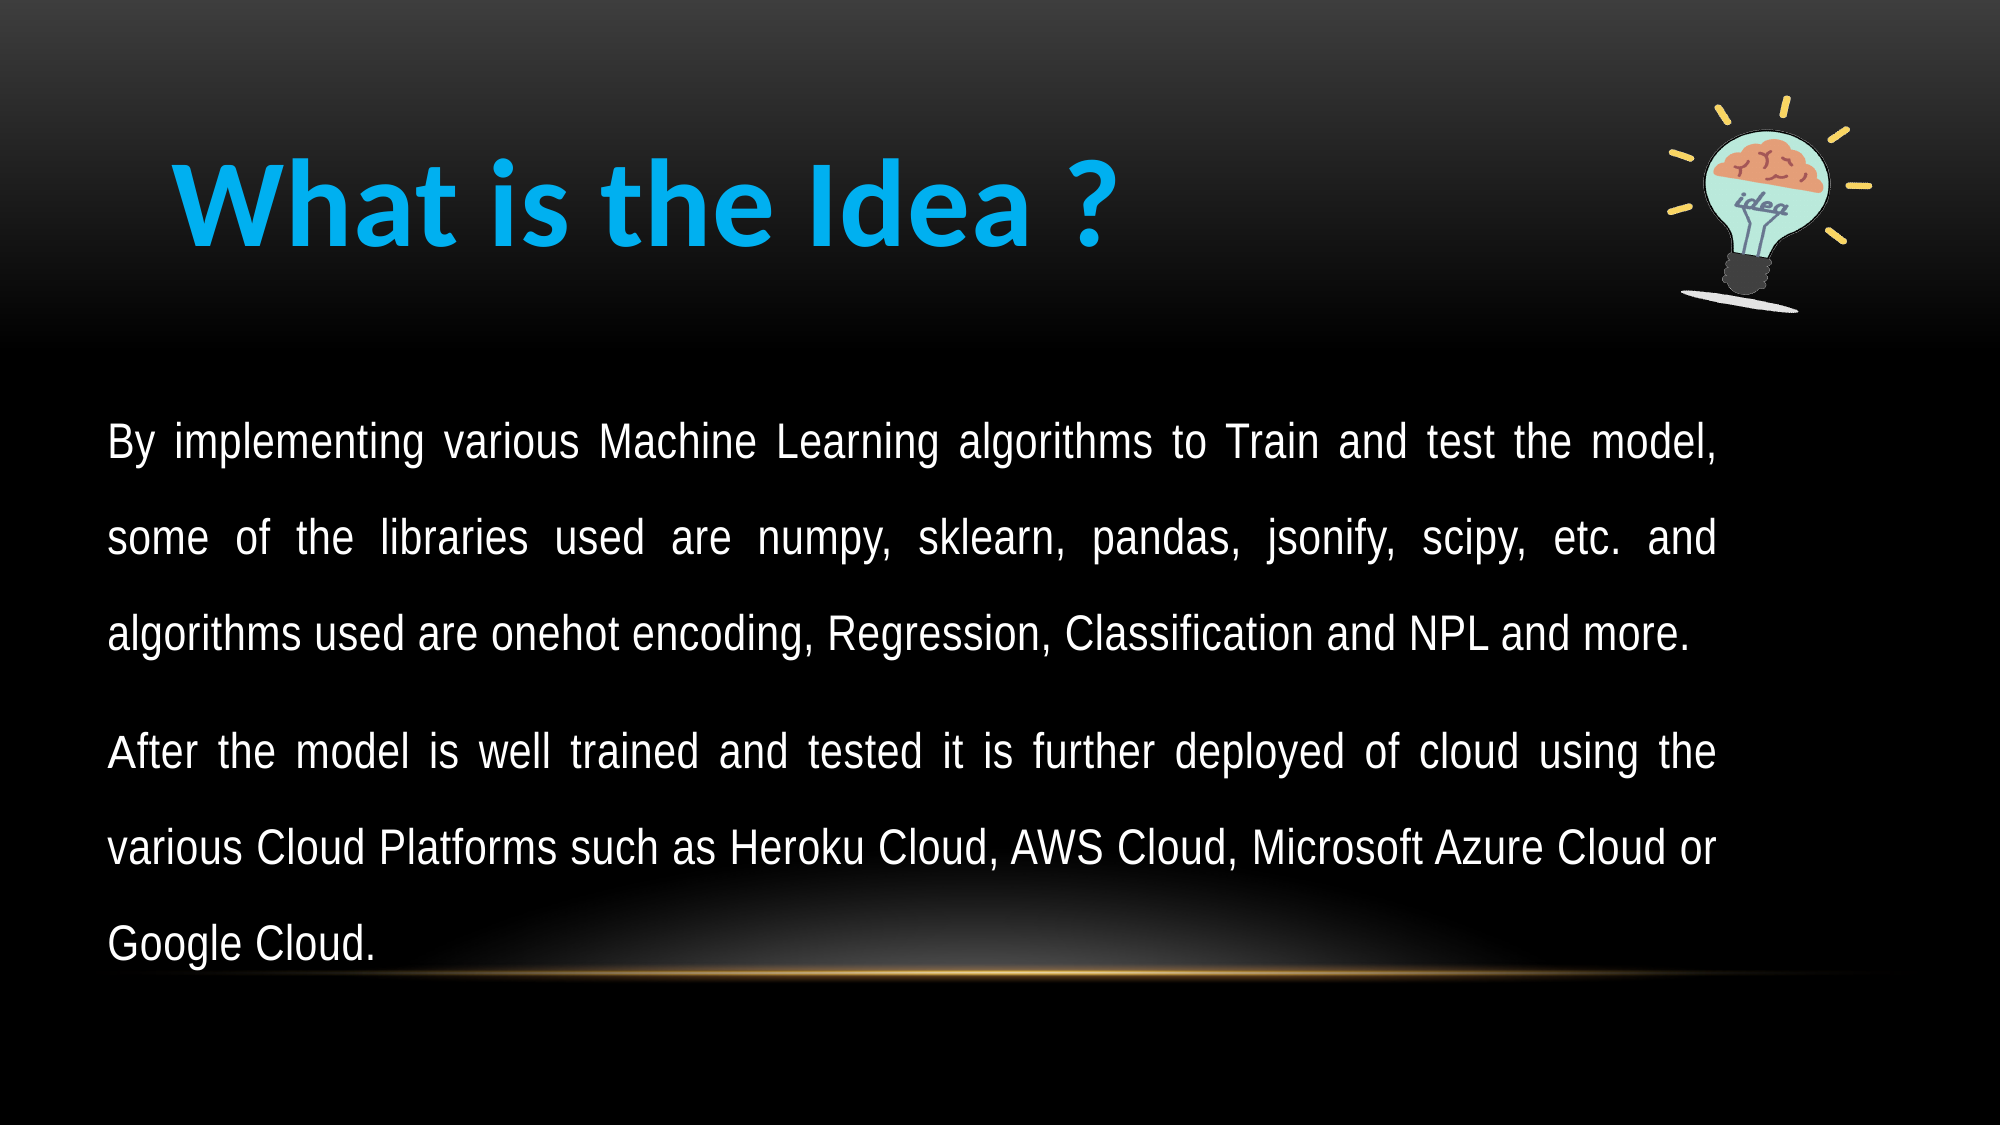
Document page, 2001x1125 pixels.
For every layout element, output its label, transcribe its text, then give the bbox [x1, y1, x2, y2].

text_box What is the Idea ? [156, 114, 1168, 281]
picture [0, 0, 2000, 1125]
text_box By implementing various Machine Learning algorithms to Train and test the model, some of the libraries used are numpy, sklearn, pandas, jsonify, scipy, etc. and algorithms used are onehot encoding, Regression, Classification and NPL and more. After the model is well trained and tested it is further deployed of cloud using the various Cloud Platforms such as Heroku Cloud, AWS Cloud, Microsoft Azure Cloud or Google Cloud. [92, 365, 1735, 1038]
